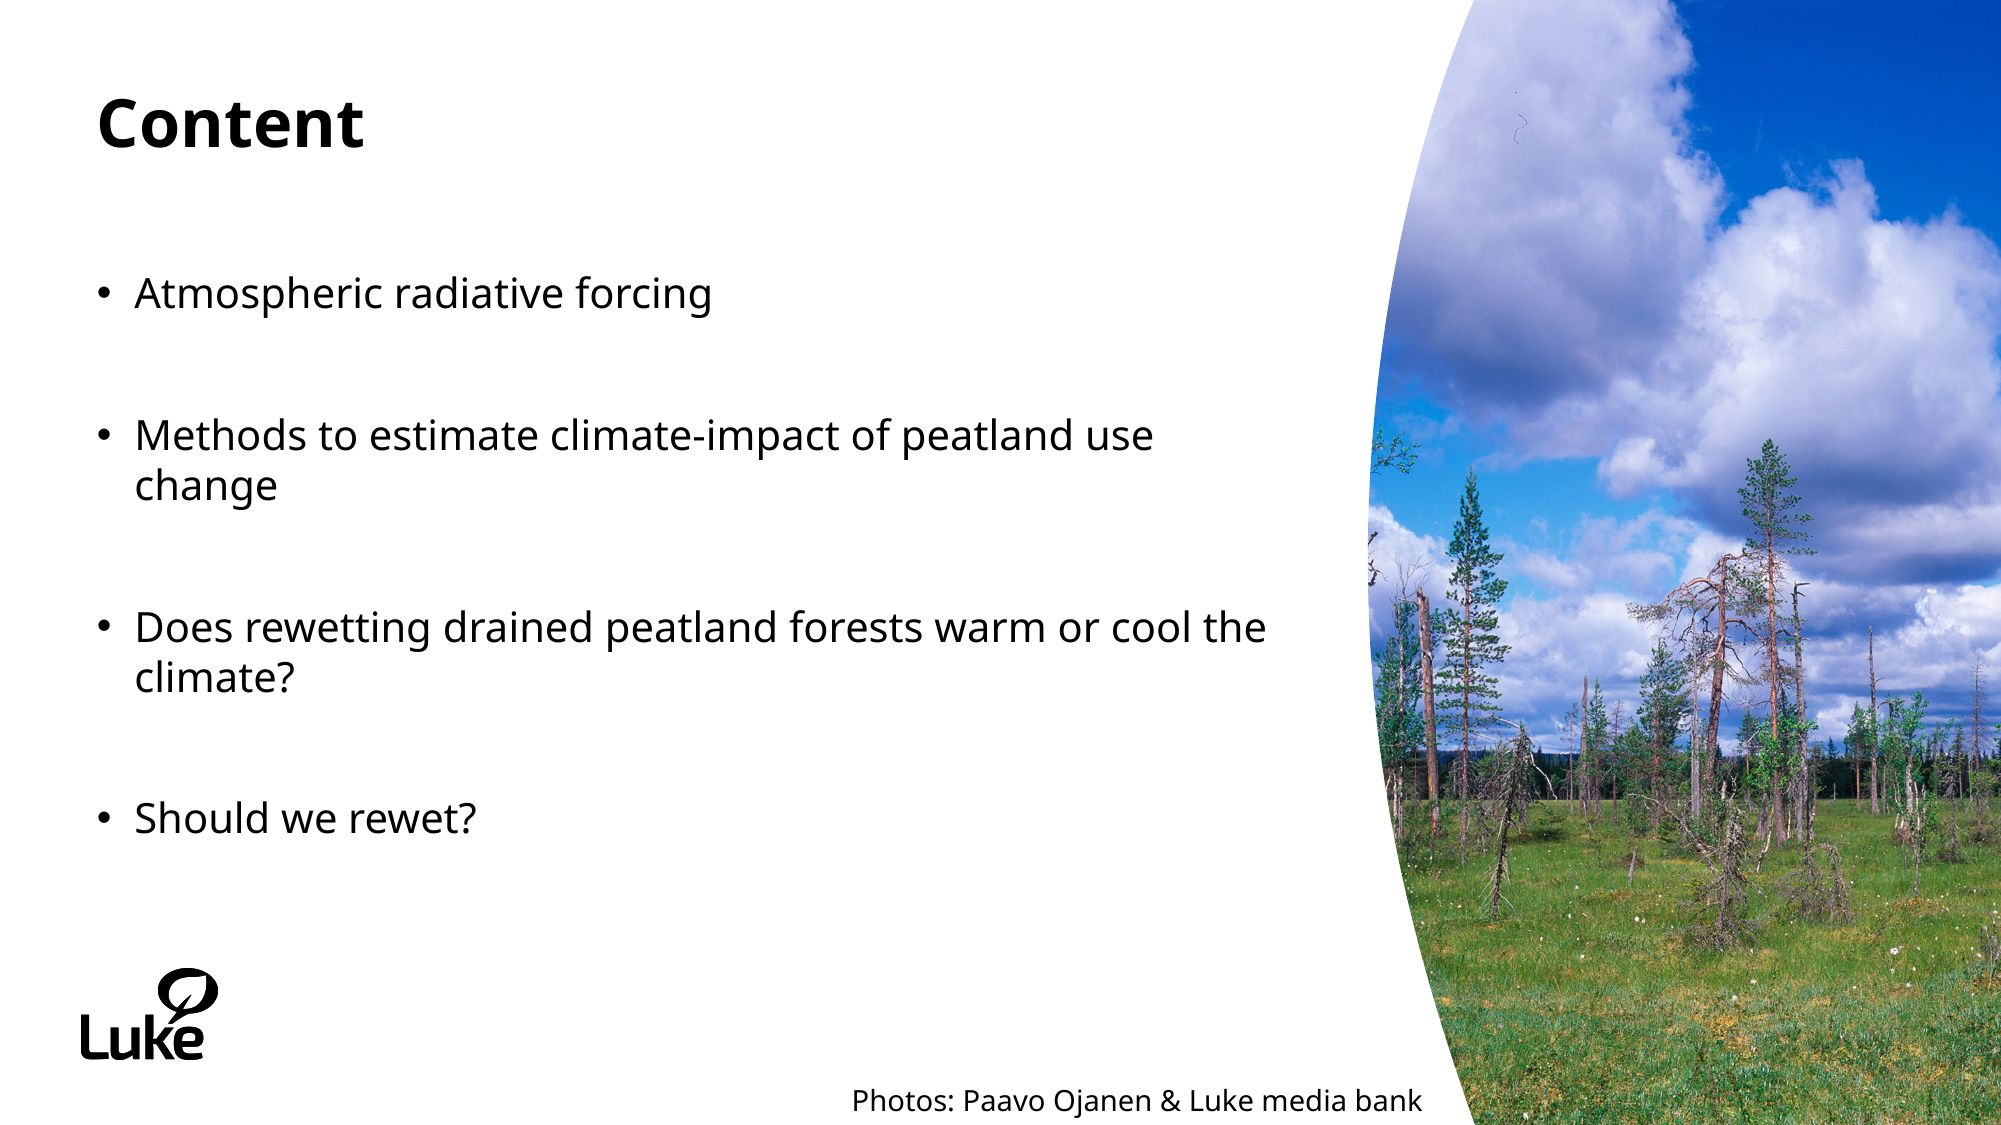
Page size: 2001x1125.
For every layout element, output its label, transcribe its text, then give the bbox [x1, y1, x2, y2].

list Atmospheric radiative forcing Methods to estimate climate-impact of peatland use change Does rewetting drained peatland forests warm or cool the climate? Should we rewet? [81, 259, 1290, 945]
title Content [81, 82, 1290, 238]
picture [81, 968, 218, 1060]
picture [1367, 0, 2001, 1125]
text_box Photos: Paavo Ojanen & Luke media bank [836, 1074, 1367, 1125]
